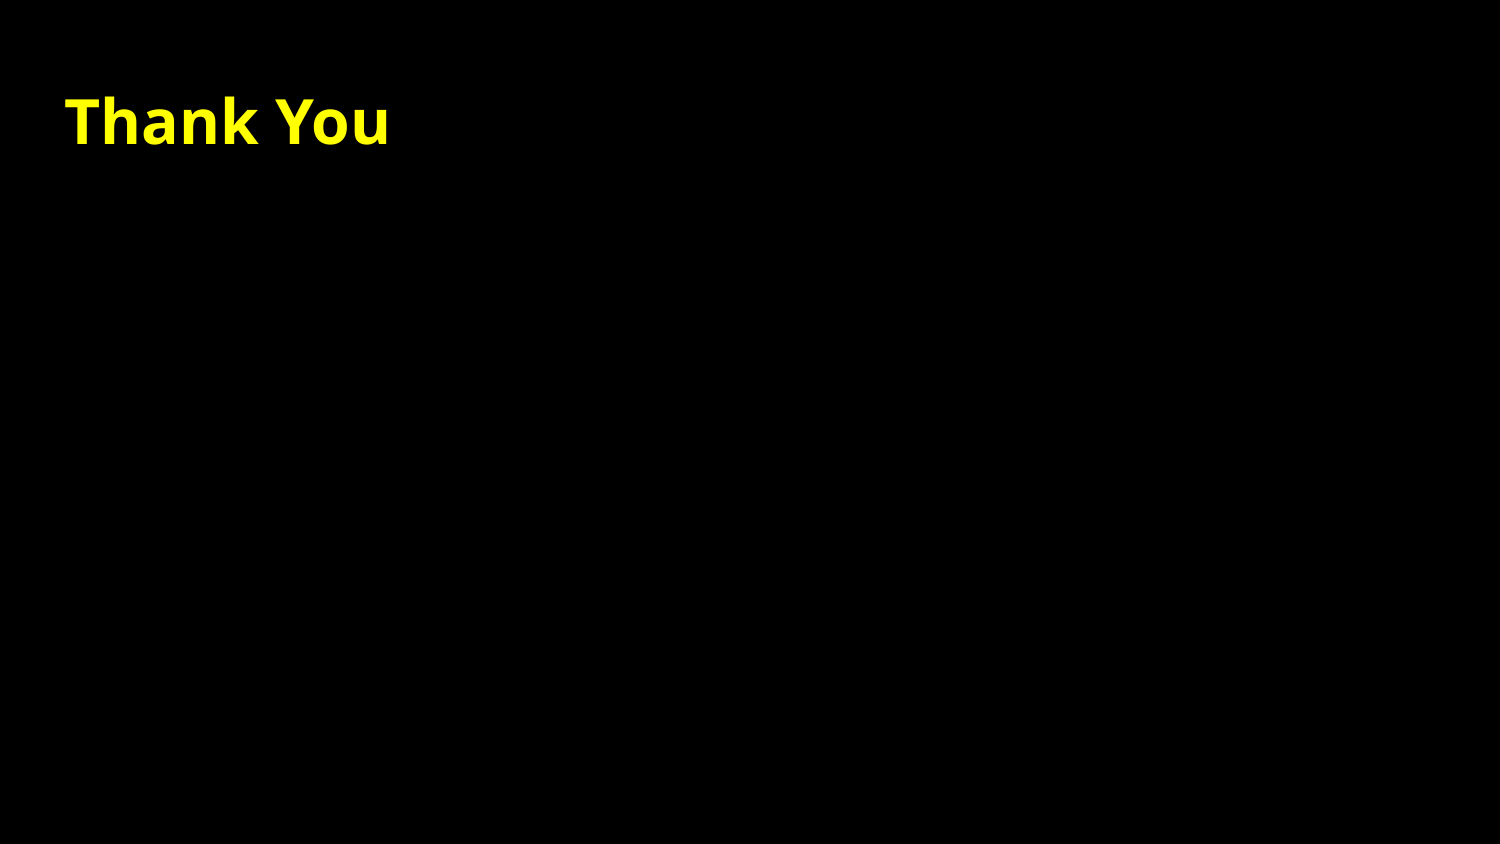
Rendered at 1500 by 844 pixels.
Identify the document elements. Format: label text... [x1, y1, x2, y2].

title Thank You [49, 67, 1448, 173]
